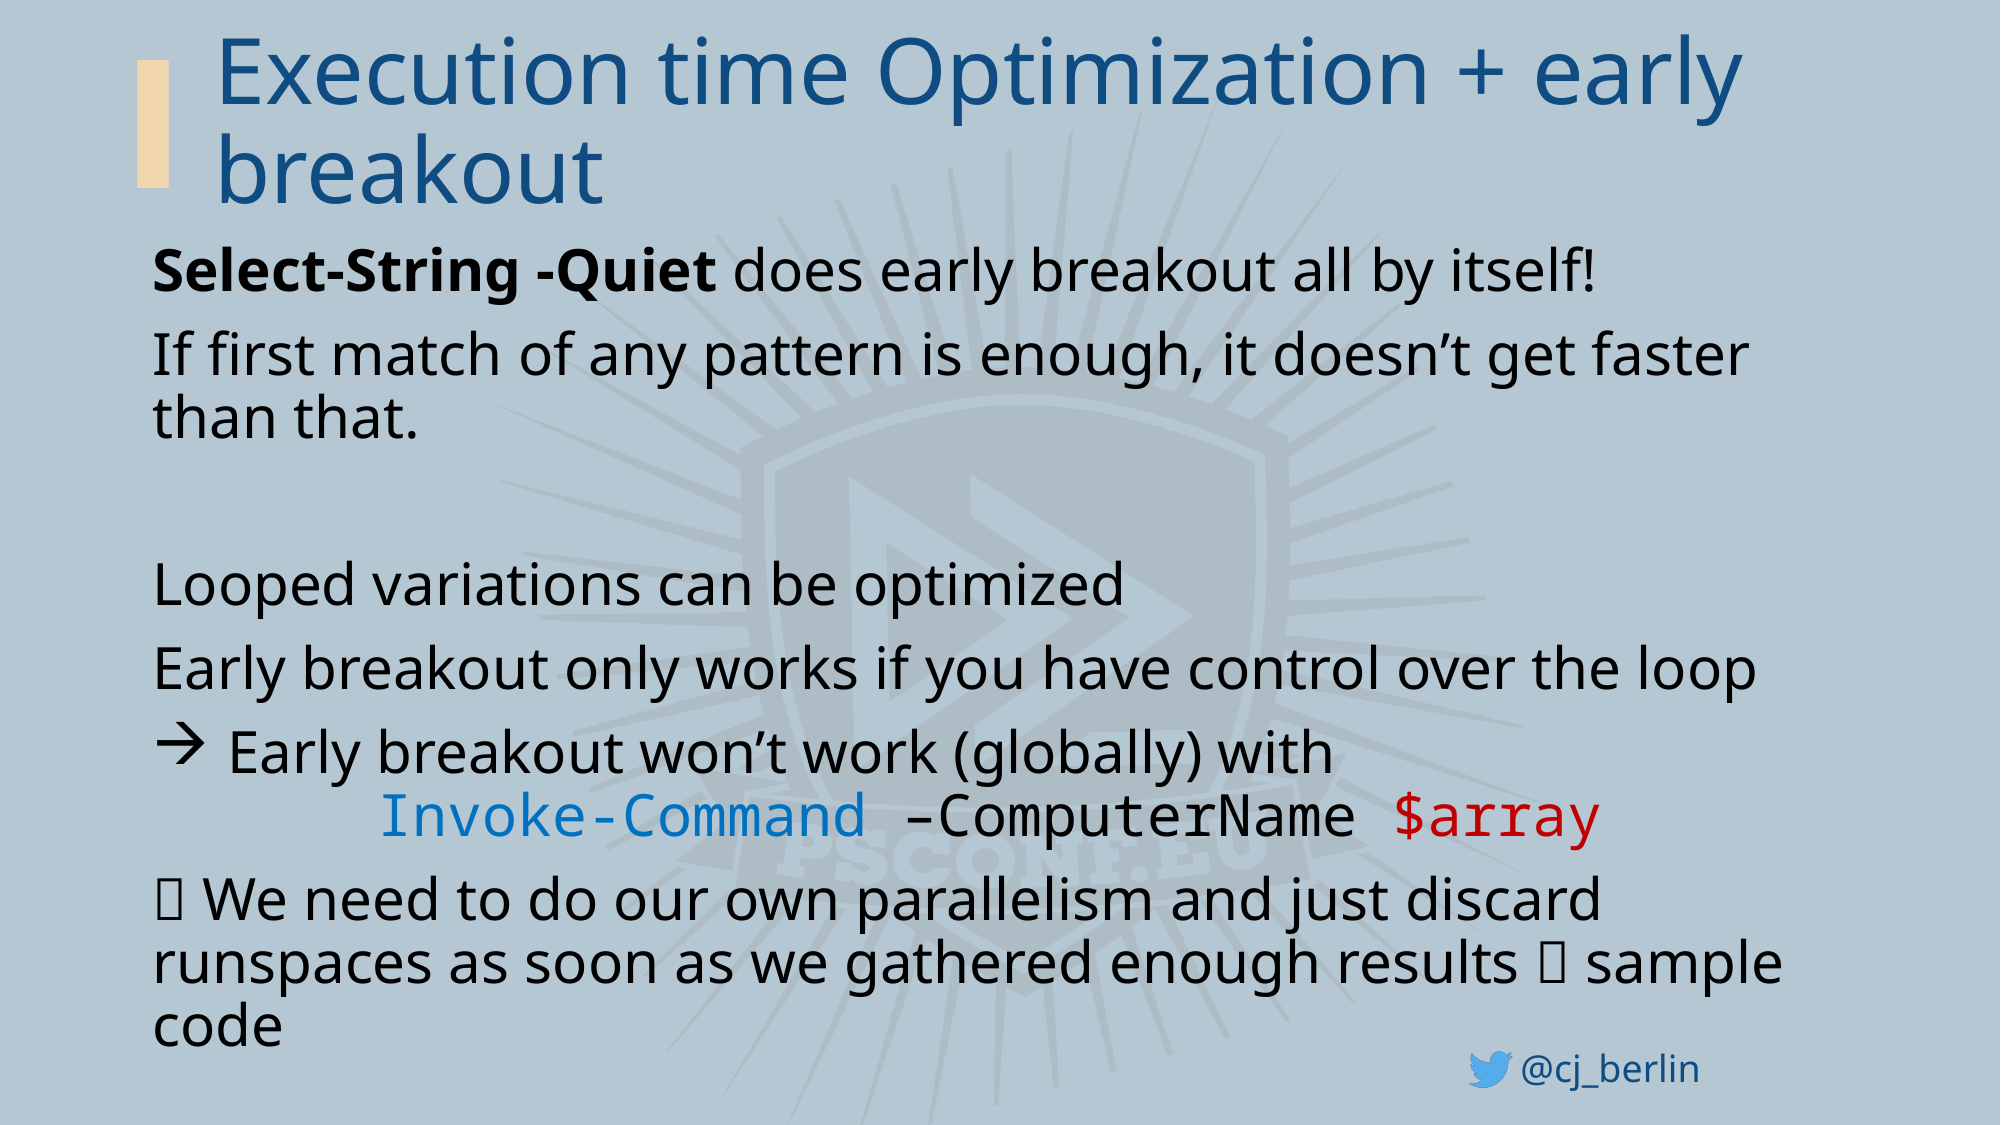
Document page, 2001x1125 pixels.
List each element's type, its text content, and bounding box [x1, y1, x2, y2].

list Select-String -Quiet does early breakout all by itself! If first match of any pattern is enough, it doesn’t get faster than that. Looped variations can be optimized Early breakout only works if you have control over the loop Early breakout won’t work (globally) with Invoke-Command –ComputerName $array  We need to do our own parallelism and just discard runspaces as soon as we gathered enough results  sample code [137, 233, 1863, 1014]
footer @cj_berlin [1505, 1038, 1956, 1098]
title Execution time Optimization + early breakout [199, 59, 1876, 188]
picture [1458, 1037, 1523, 1103]
